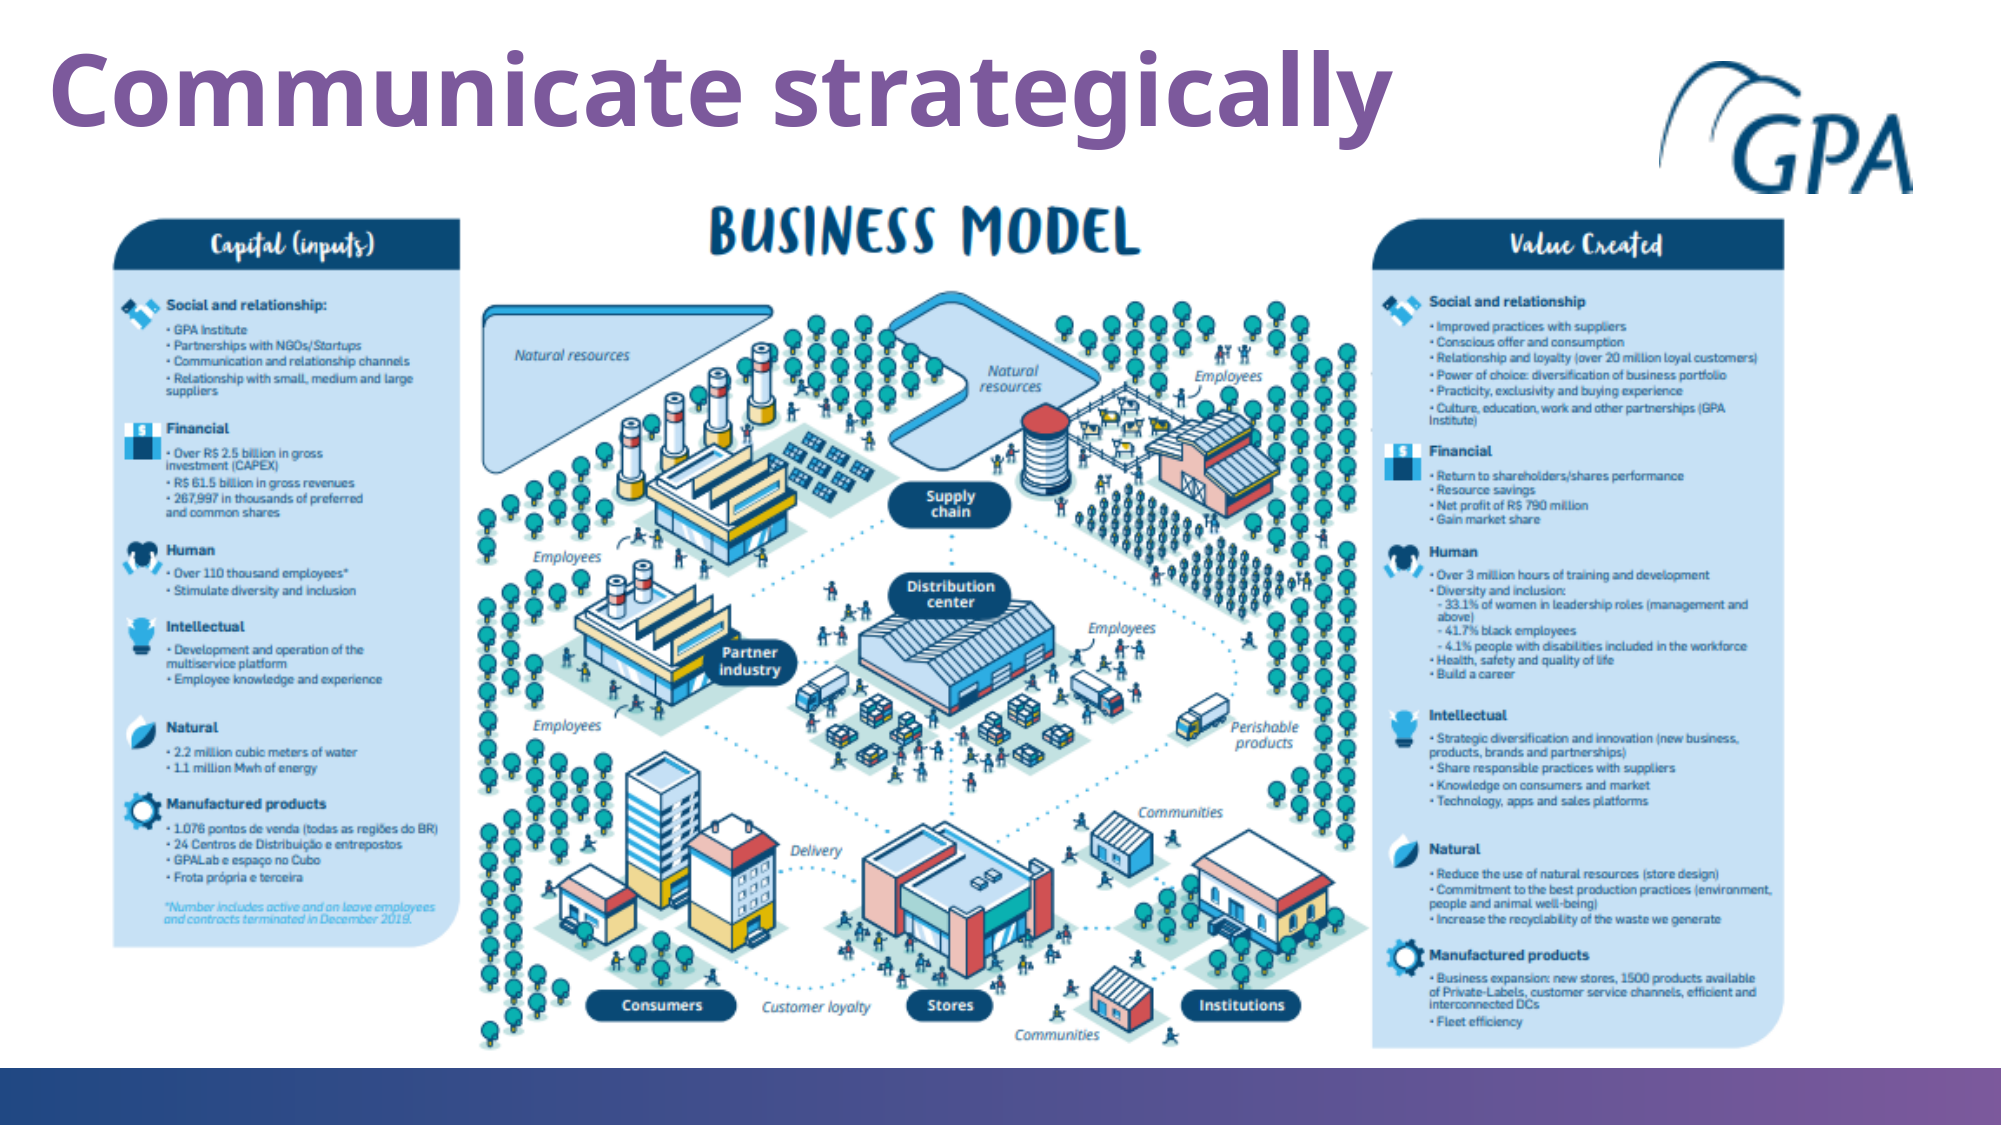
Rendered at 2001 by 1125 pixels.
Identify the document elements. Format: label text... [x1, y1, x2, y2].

text_box Communicate strategically [1, 0, 1869, 192]
text_box [0, 1067, 2000, 1125]
picture [85, 61, 1913, 1063]
